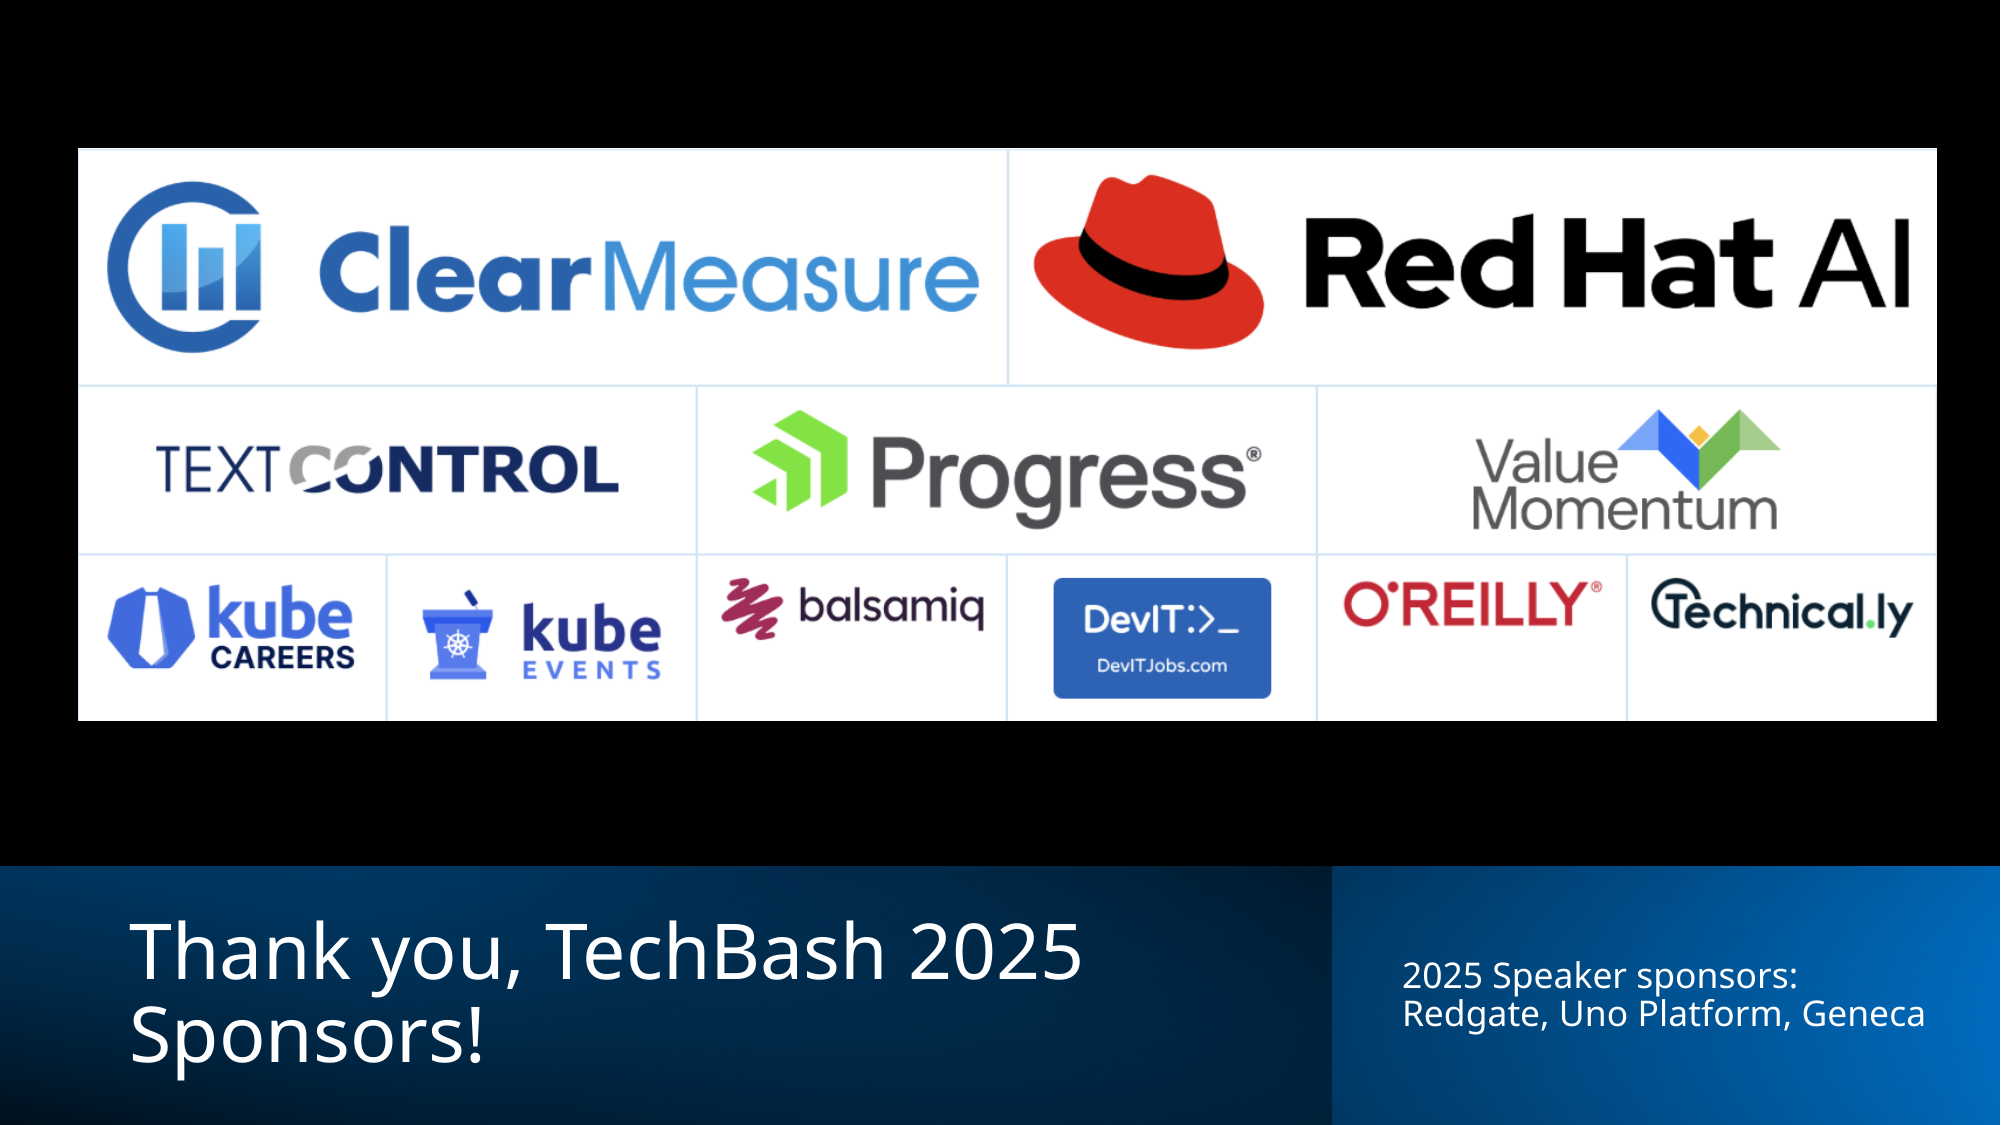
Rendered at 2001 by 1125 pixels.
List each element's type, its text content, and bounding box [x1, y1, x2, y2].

text_box 2025 Speaker sponsors: Redgate, Uno Platform, Geneca [1387, 924, 1947, 1068]
title Thank you, TechBash 2025 Sponsors! [114, 900, 1257, 1091]
text_box [0, 865, 2000, 1125]
text_box [0, 0, 2000, 865]
picture [78, 148, 1937, 721]
